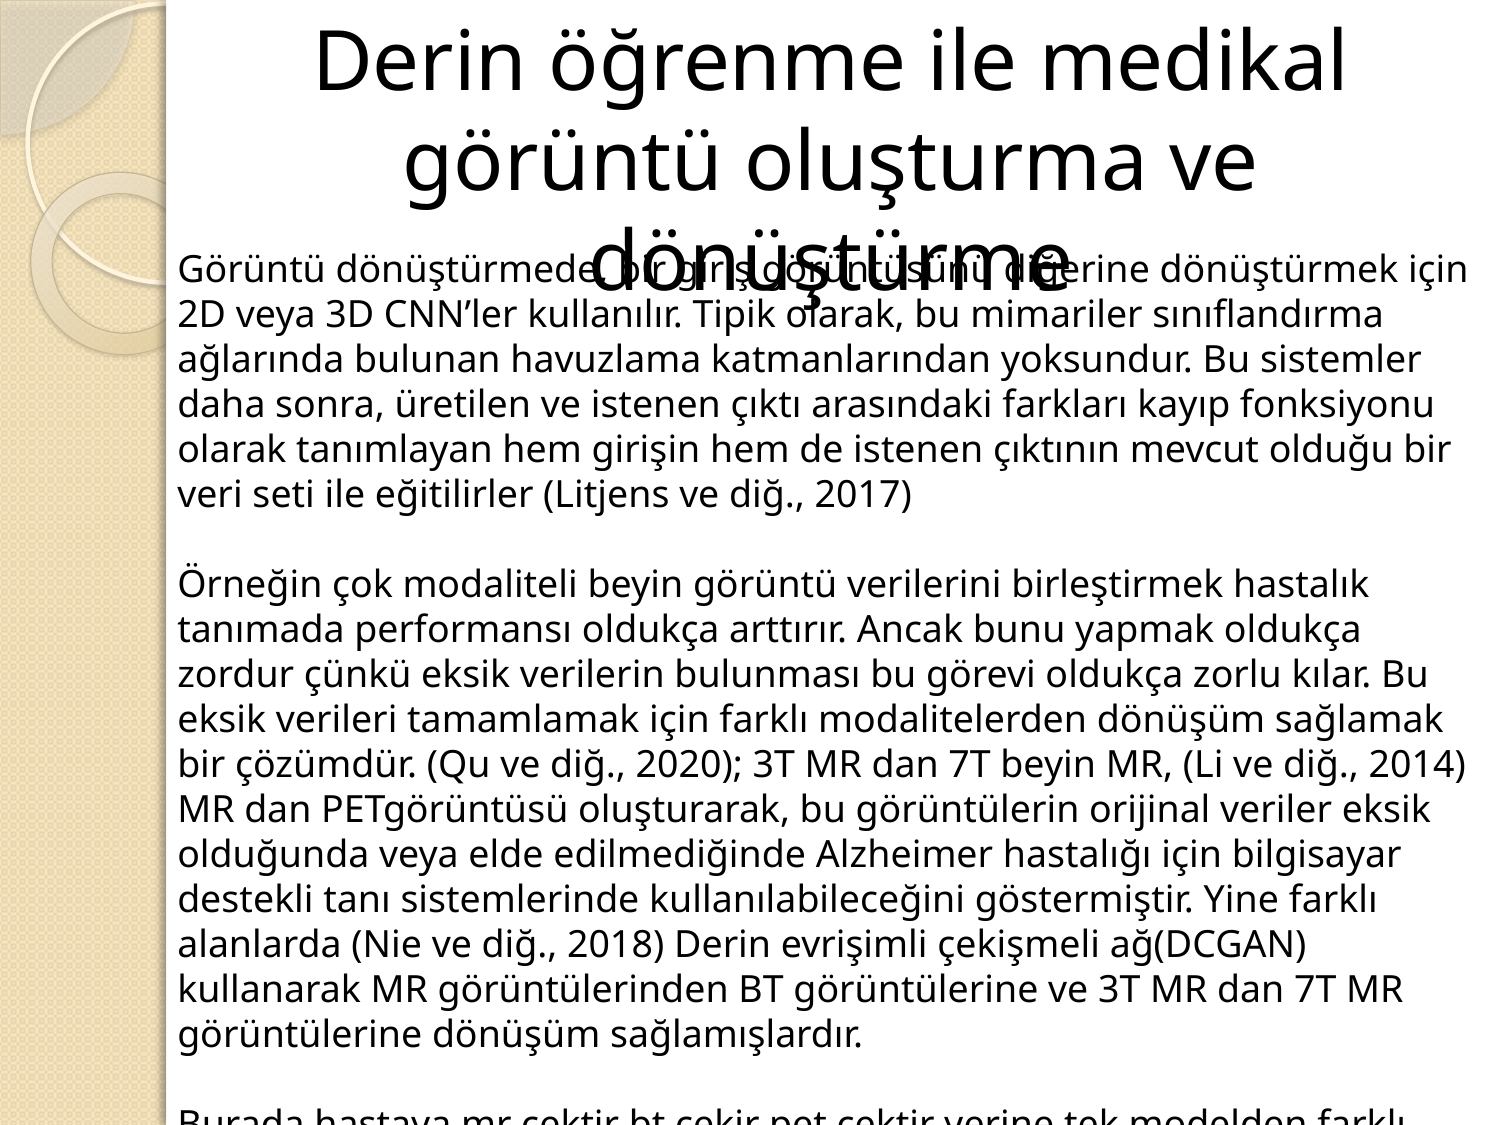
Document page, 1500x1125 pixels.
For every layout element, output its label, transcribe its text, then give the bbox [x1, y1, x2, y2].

text_box Görüntü dönüştürmede, bir giriş görüntüsünü diğerine dönüştürmek için 2D veya 3D CNN’ler kullanılır. Tipik olarak, bu mimariler sınıflandırma ağlarında bulunan havuzlama katmanlarından yoksundur. Bu sistemler daha sonra, üretilen ve istenen çıktı arasındaki farkları kayıp fonksiyonu olarak tanımlayan hem girişin hem de istenen çıktının mevcut olduğu bir veri seti ile eğitilirler (Litjens ve diğ., 2017) Örneğin çok modaliteli beyin görüntü verilerini birleştirmek hastalık tanımada performansı oldukça arttırır. Ancak bunu yapmak oldukça zordur çünkü eksik verilerin bulunması bu görevi oldukça zorlu kılar. Bu eksik verileri tamamlamak için farklı modalitelerden dönüşüm sağlamak bir çözümdür. (Qu ve diğ., 2020); 3T MR dan 7T beyin MR, (Li ve diğ., 2014) MR dan PETgörüntüsü oluşturarak, bu görüntülerin orijinal veriler eksik olduğunda veya elde edilmediğinde Alzheimer hastalığı için bilgisayar destekli tanı sistemlerinde kullanılabileceğini göstermiştir. Yine farklı alanlarda (Nie ve diğ., 2018) Derin evrişimli çekişmeli ağ(DCGAN) kullanarak MR görüntülerinden BT görüntülerine ve 3T MR dan 7T MR görüntülerine dönüşüm sağlamışlardır. Burada hastaya mr çektir bt çekir pet çektir yerine tek modelden farklı modeller çıkarmayı hedefler. Buda hastanede yoğunluğu azaltır. [162, 237, 1500, 1125]
text_box Derin öğrenme ile medikal görüntü oluşturma ve dönüştürme [162, 0, 1500, 237]
